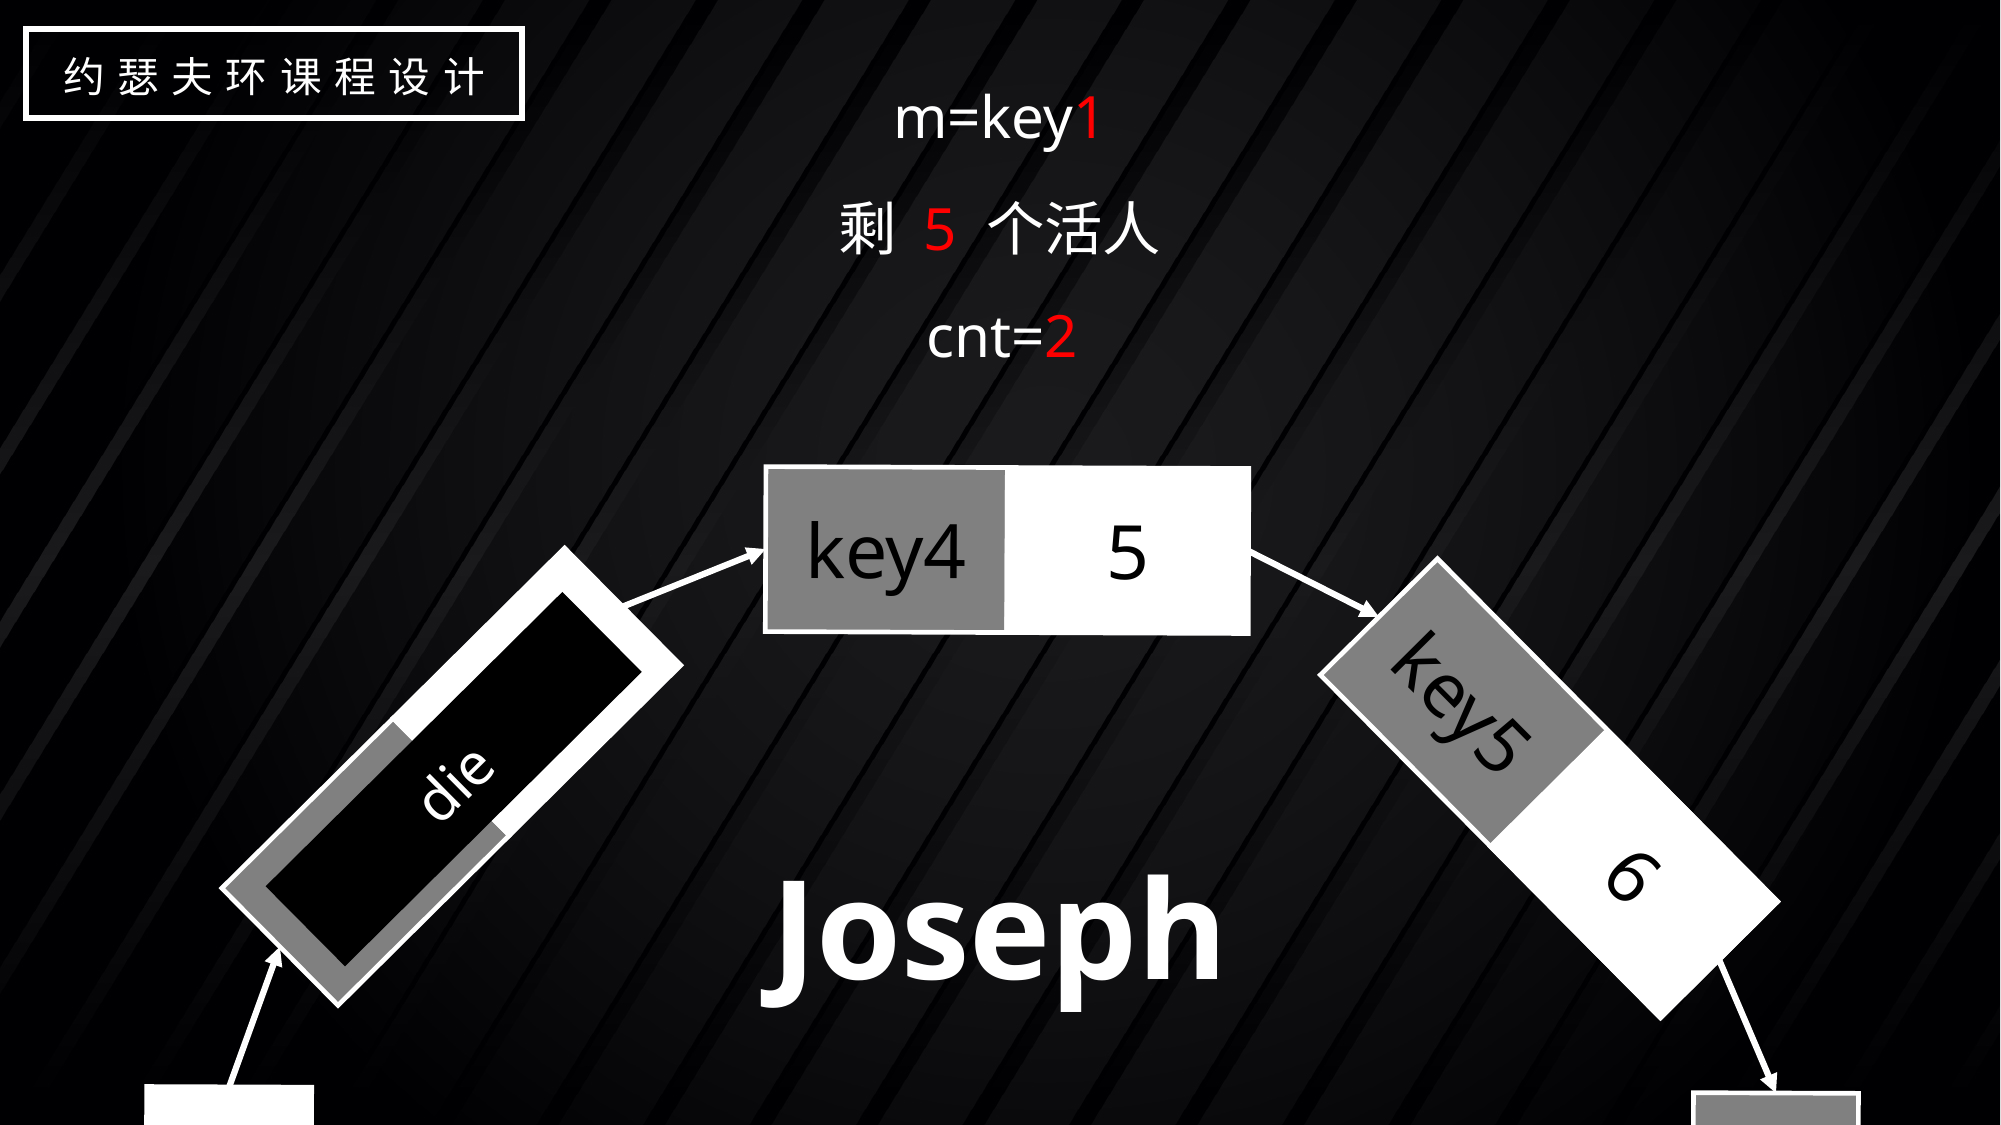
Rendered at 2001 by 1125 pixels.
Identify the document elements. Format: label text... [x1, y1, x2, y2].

text_box m=key1 [819, 72, 1181, 158]
text_box 约瑟夫环课程设计 [26, 43, 522, 109]
text_box cnt=2 [822, 291, 1183, 377]
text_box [144, 469, 1856, 1125]
text_box [25, 28, 523, 119]
picture [0, 0, 2001, 1125]
text_box 剩 5 个活人 [819, 184, 1181, 270]
